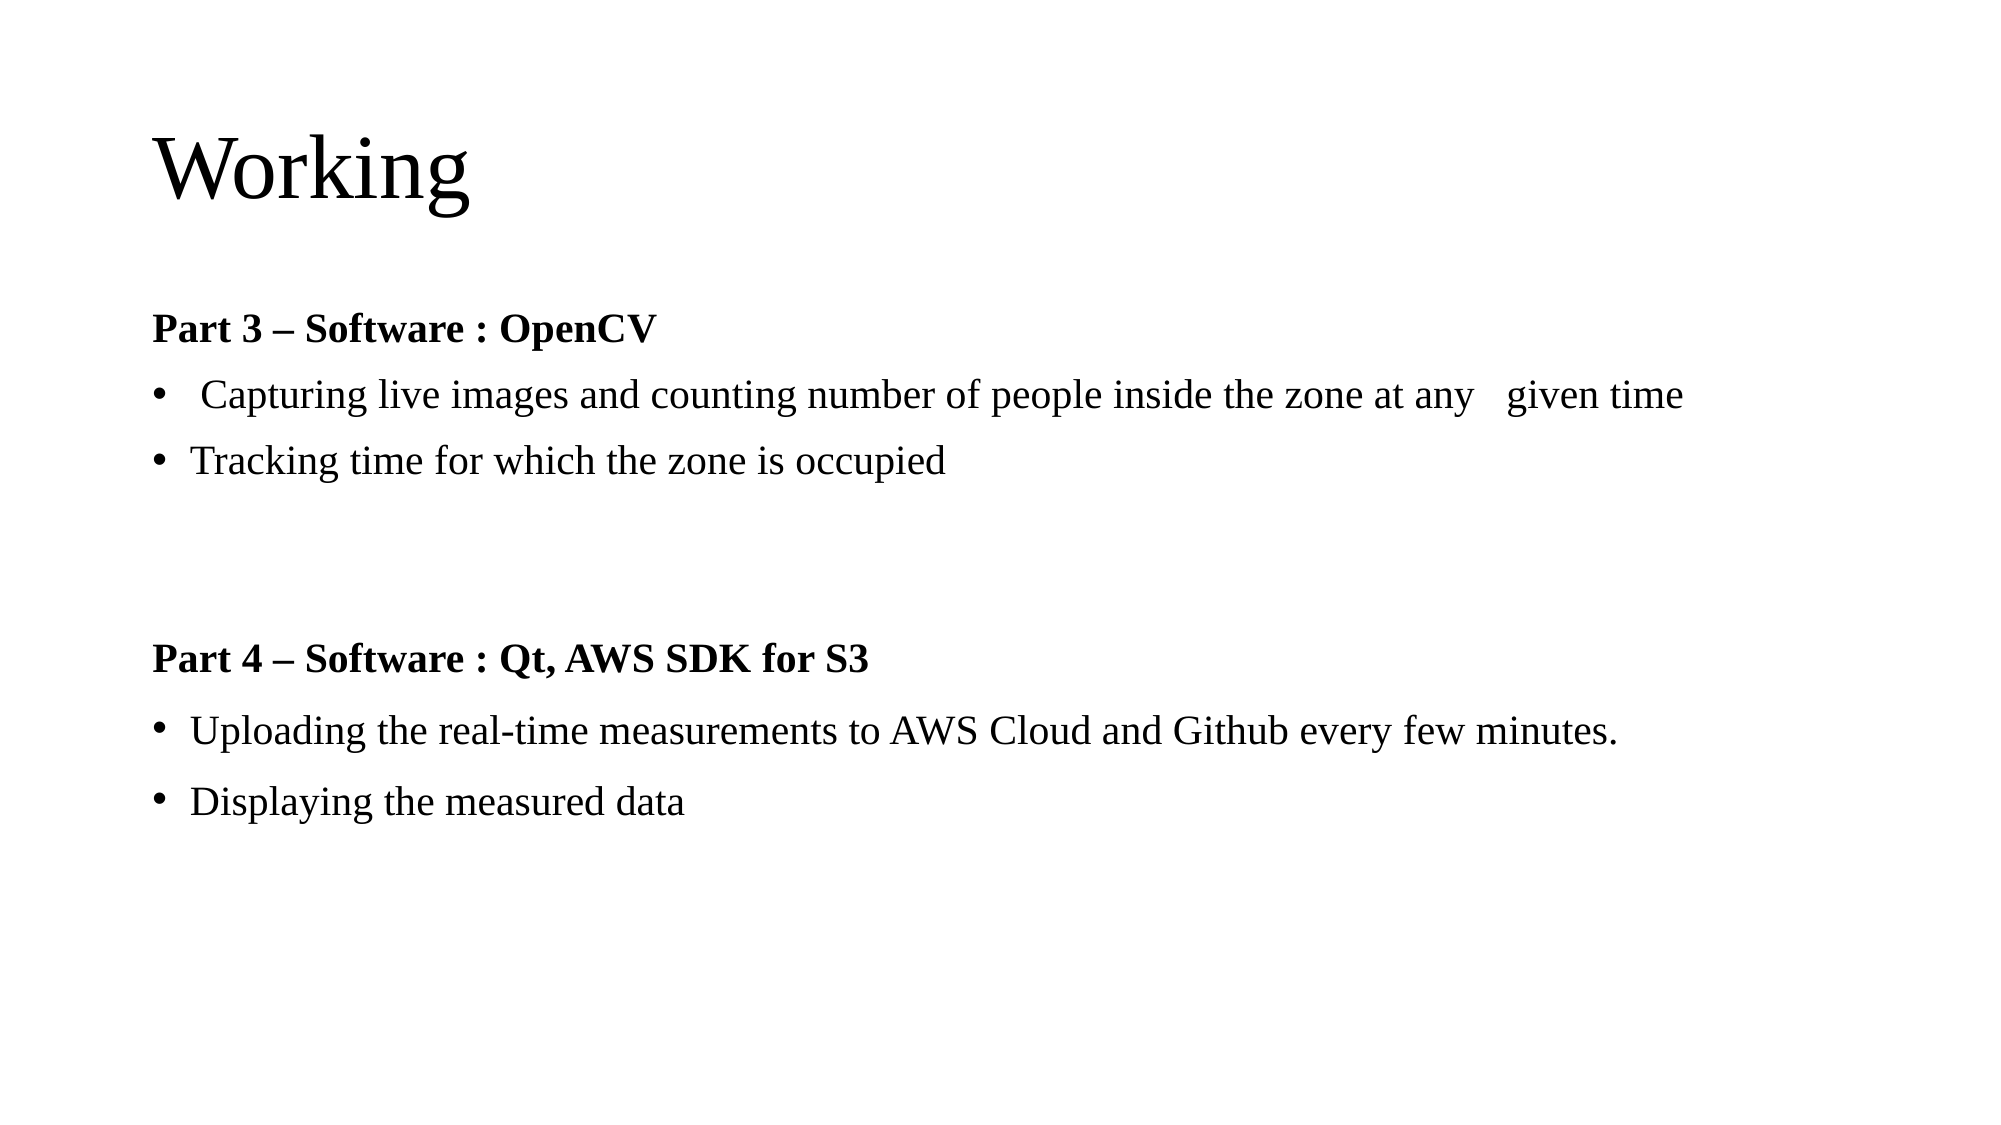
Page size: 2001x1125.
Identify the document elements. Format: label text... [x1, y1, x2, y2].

title Working [137, 59, 1863, 278]
list Part 3 – Software : OpenCV Capturing live images and counting number of people inside the zone at any given time Tracking time for which the zone is occupied Part 4 – Software : Qt, AWS SDK for S3 Uploading the real-time measurements to AWS Cloud and Github every few minutes. Displaying the measured data [137, 299, 1863, 1014]
